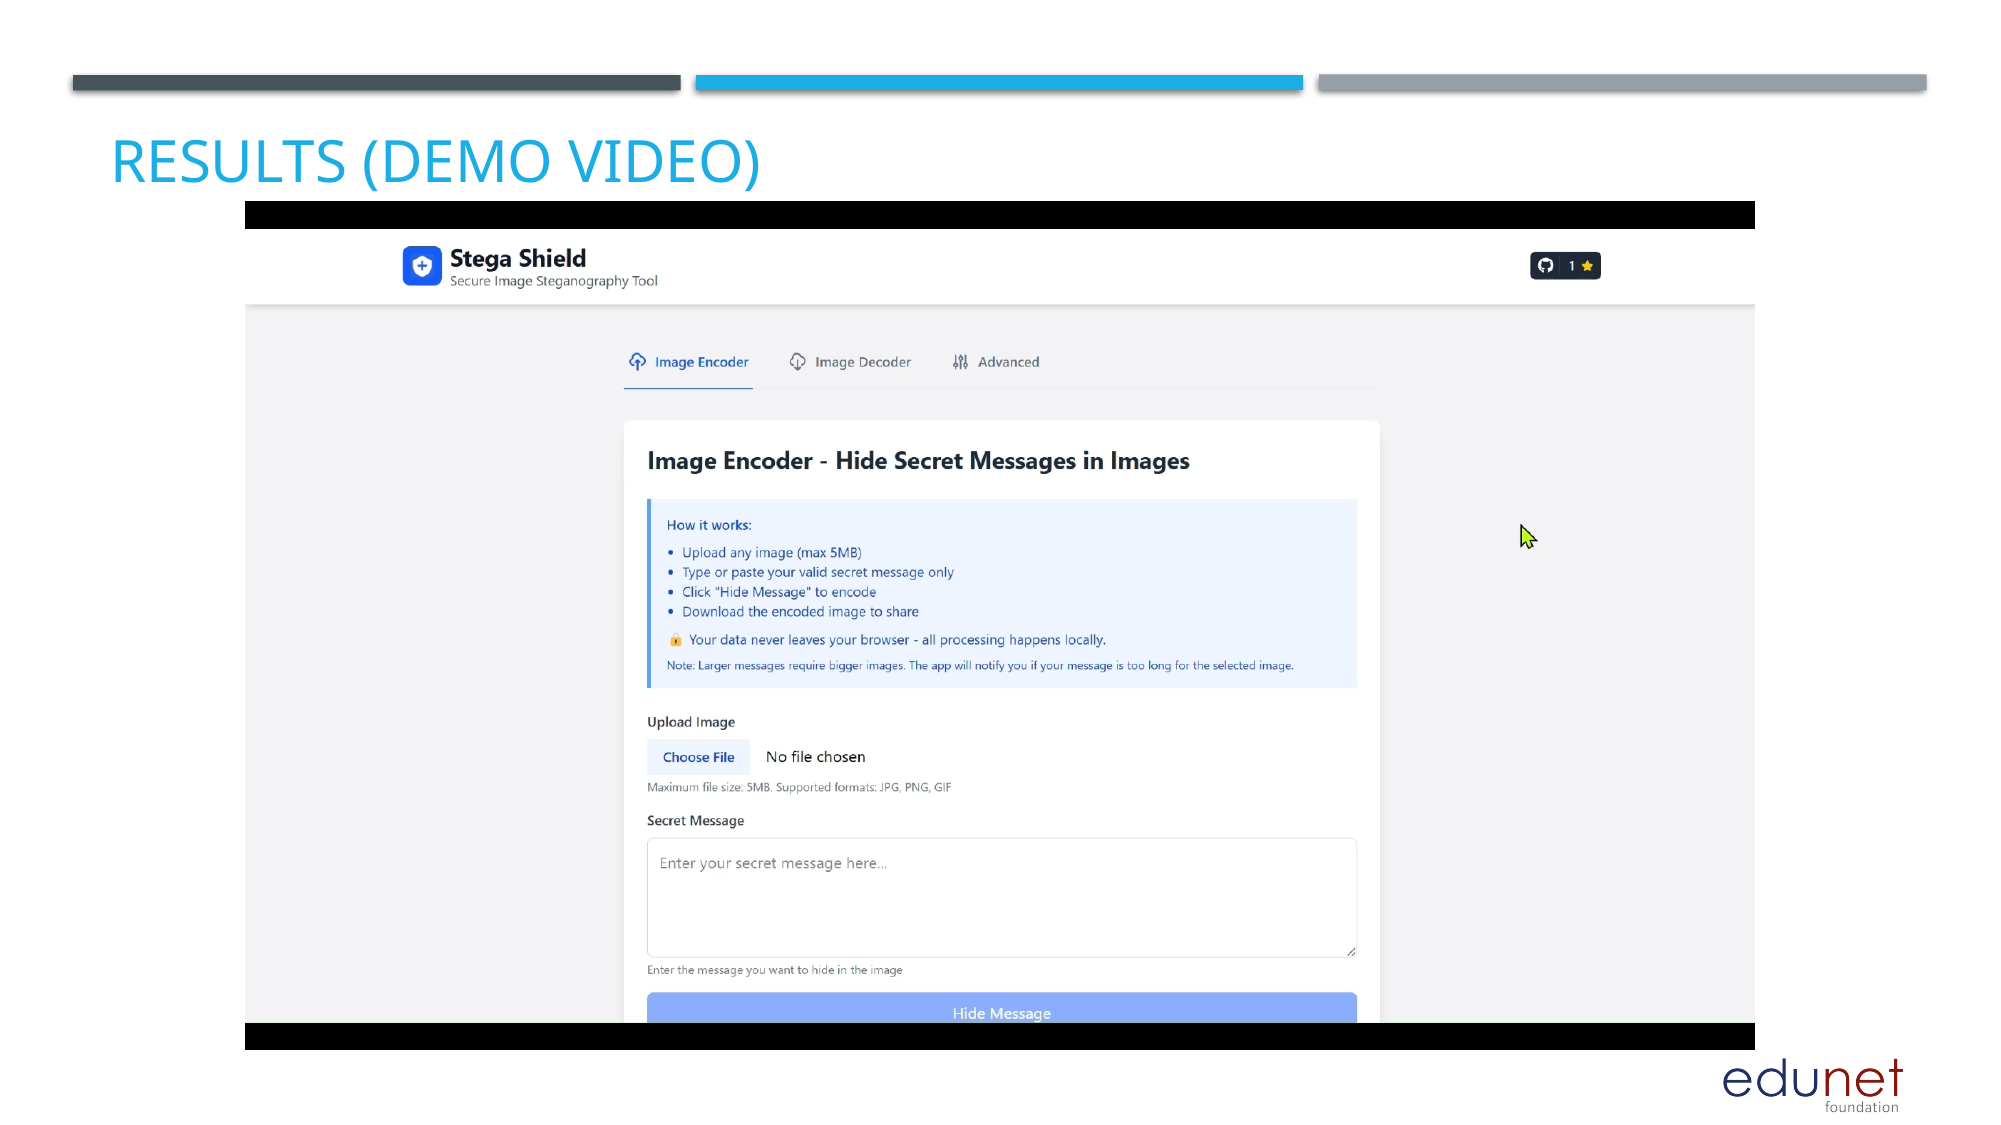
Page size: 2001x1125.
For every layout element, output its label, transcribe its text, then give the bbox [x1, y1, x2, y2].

picture [1719, 1056, 1905, 1116]
title Results (DEMO VIDEO) [95, 115, 1905, 203]
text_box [244, 200, 1756, 1051]
